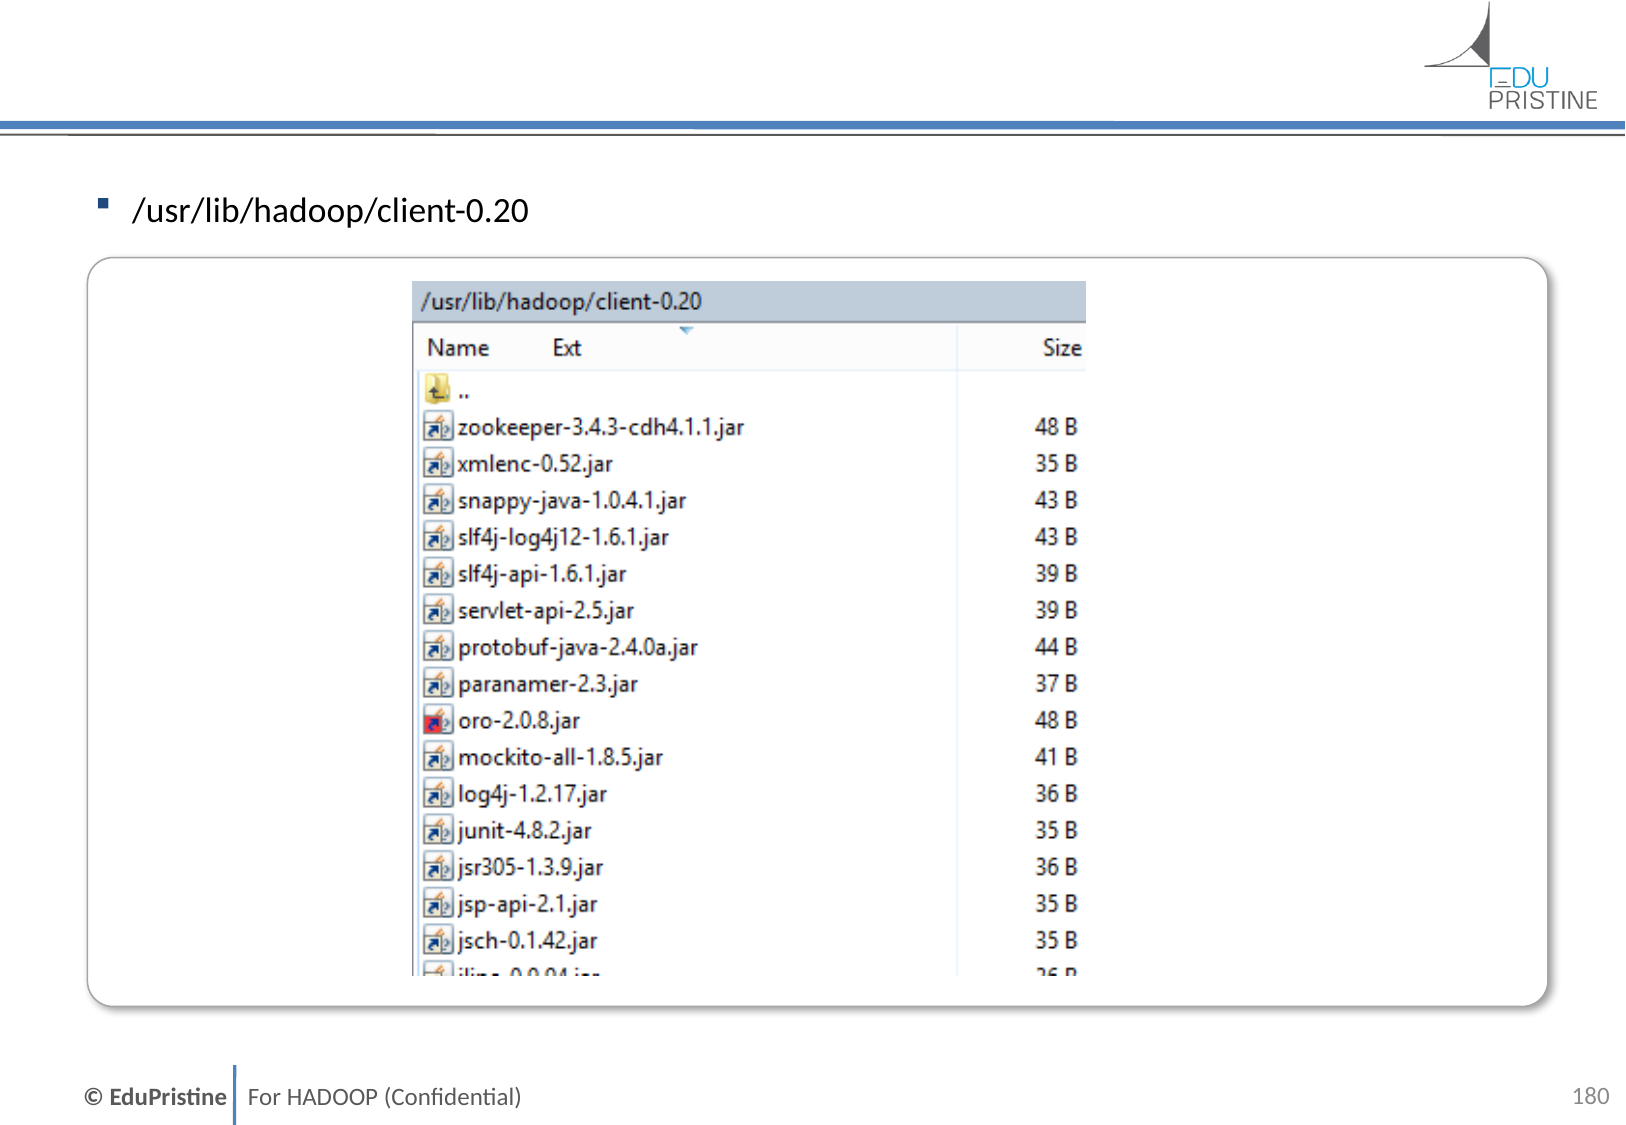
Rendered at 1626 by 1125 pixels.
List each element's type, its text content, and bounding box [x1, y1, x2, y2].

text_box [86, 256, 1549, 1008]
picture [412, 280, 1086, 976]
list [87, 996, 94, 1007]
picture [1424, 1, 1597, 109]
list /usr/lib/hadoop/client-0.20 [87, 179, 1550, 275]
slide_number 179 [1543, 1065, 1625, 1125]
